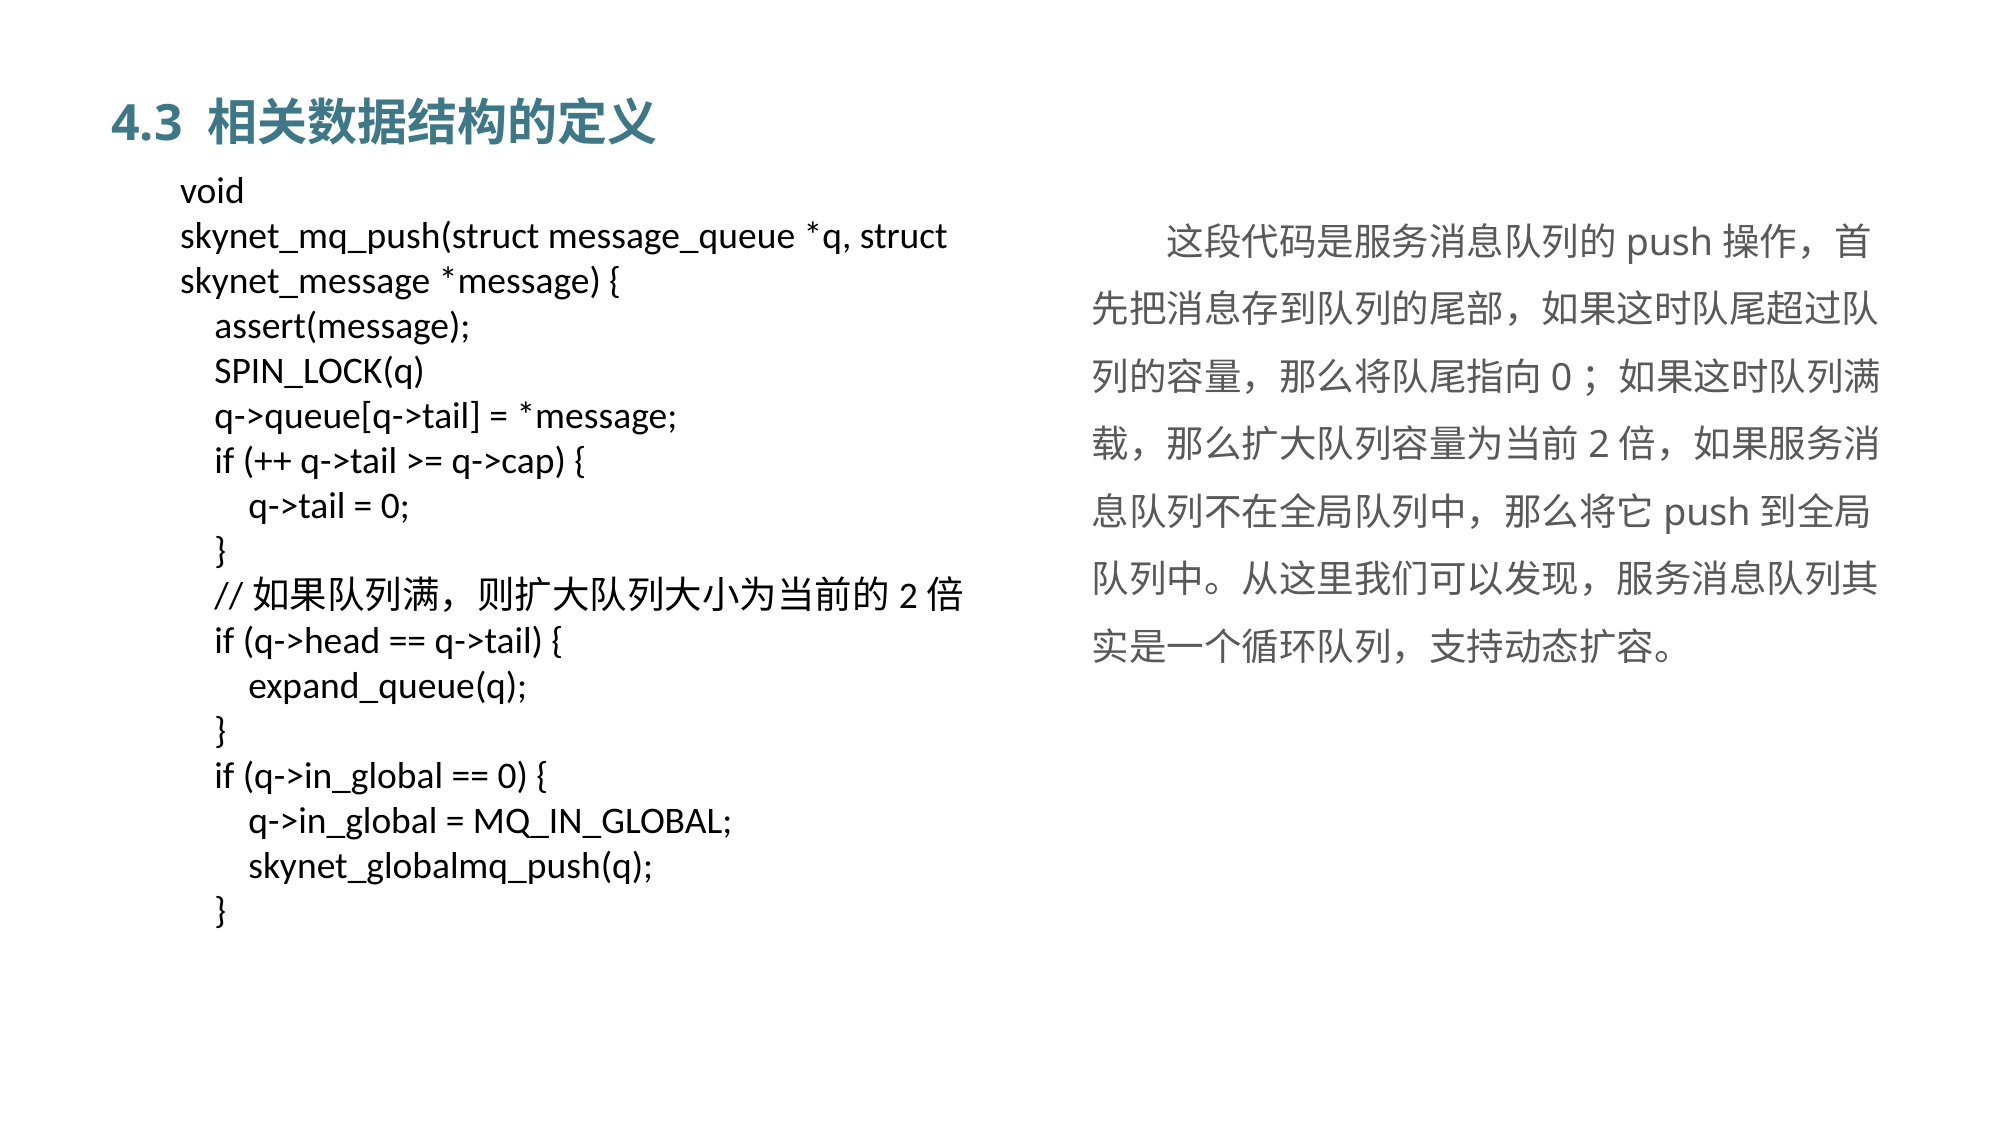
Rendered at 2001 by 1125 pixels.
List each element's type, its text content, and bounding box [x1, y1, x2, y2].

text_box void skynet_mq_push(struct message_queue *q, struct skynet_message *message) { assert(message); SPIN_LOCK(q) q->queue[q->tail] = *message; if (++ q->tail >= q->cap) { q->tail = 0; } //如果队列满，则扩大队列大小为当前的2倍 if (q->head == q->tail) { expand_queue(q); } if (q->in_global == 0) { q->in_global = MQ_IN_GLOBAL; skynet_globalmq_push(q); } [165, 158, 1009, 1006]
text_box 4.3 相关数据结构的定义 [96, 70, 728, 158]
text_box 这段代码是服务消息队列的push操作，首先把消息存到队列的尾部，如果这时队尾超过队列的容量，那么将队尾指向0；如果这时队列满载，那么扩大队列容量为当前2倍，如果服务消息队列不在全局队列中，那么将它push到全局队列中。从这里我们可以发现，服务消息队列其实是一个循环队列，支持动态扩容。 [1077, 187, 1903, 676]
